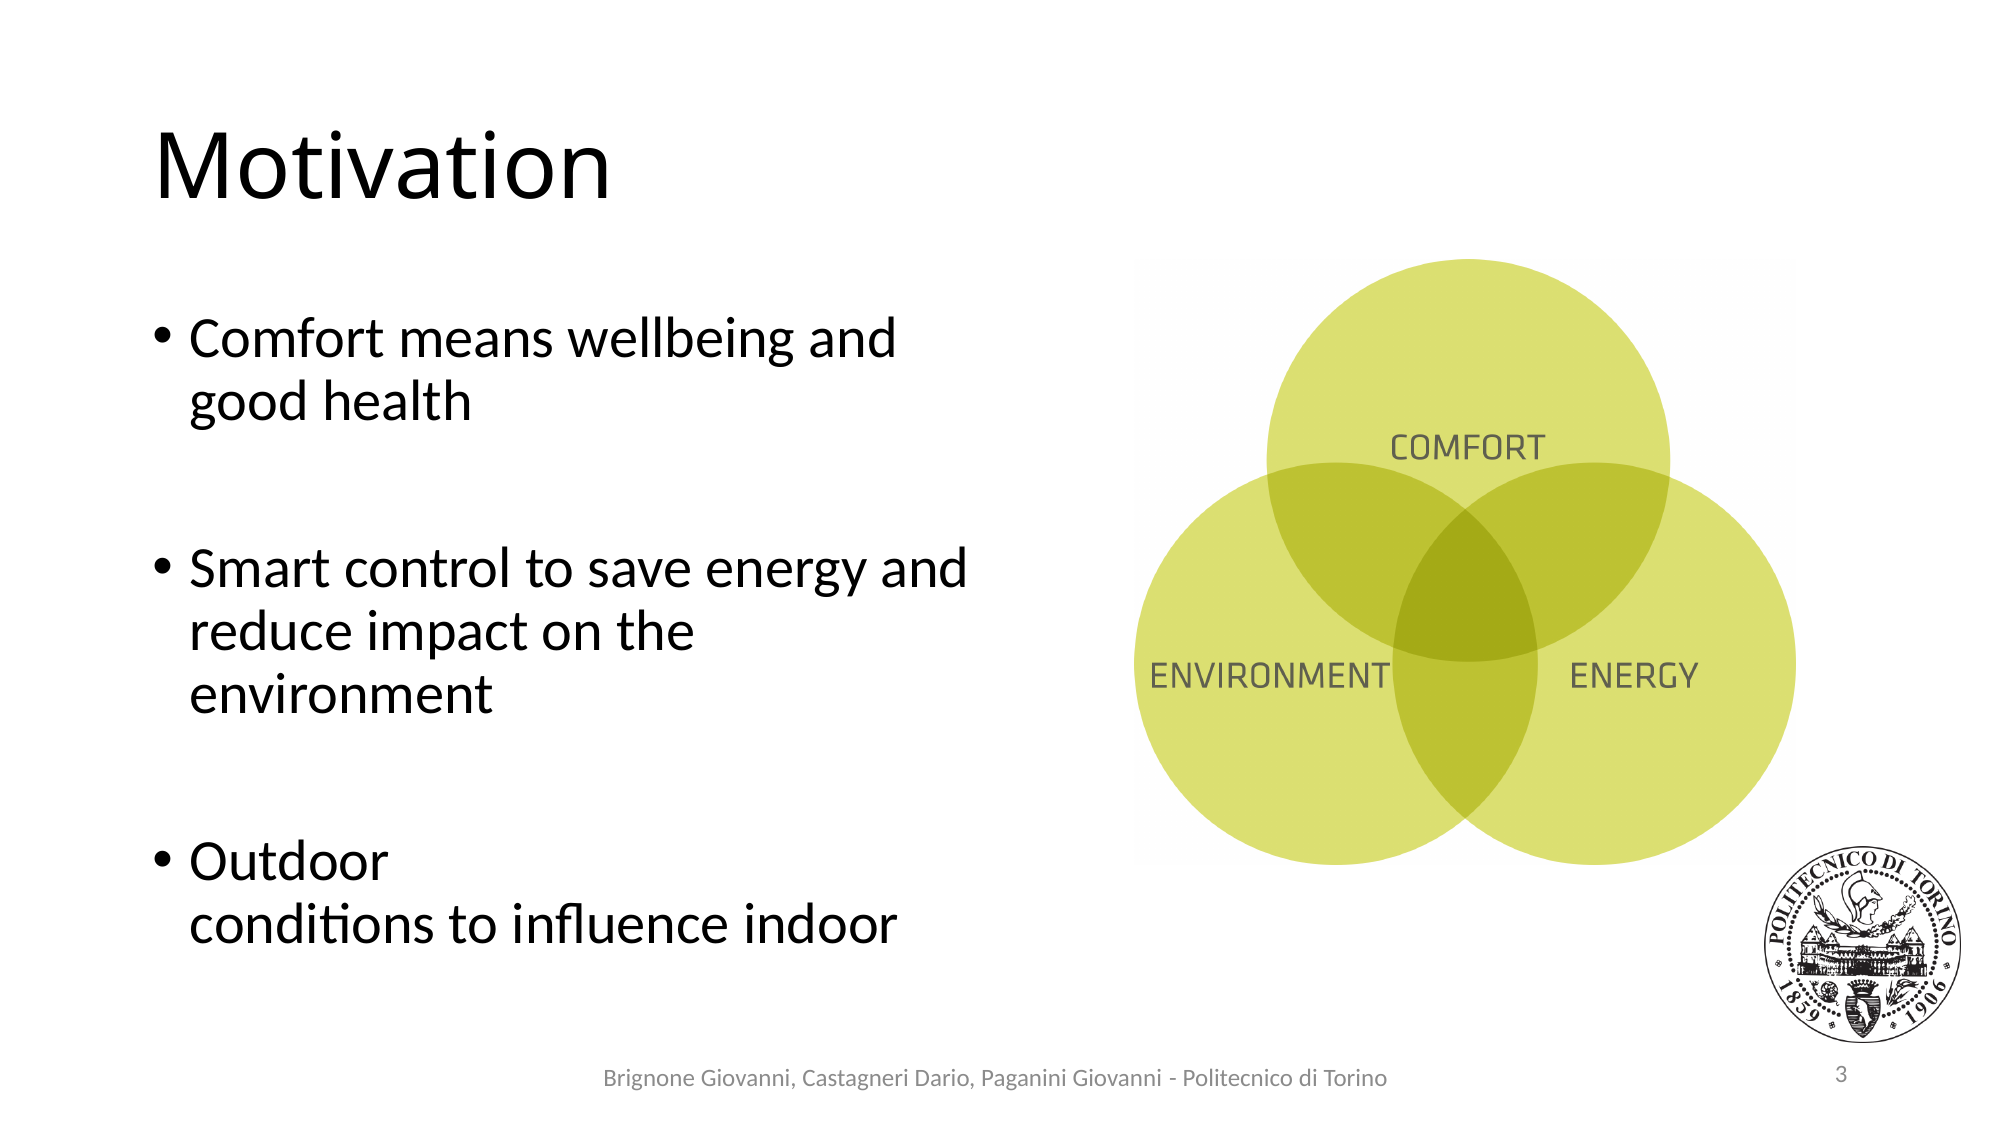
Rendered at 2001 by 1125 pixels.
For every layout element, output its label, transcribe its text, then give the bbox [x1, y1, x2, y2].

list Comfort means wellbeing and good health Smart control to save energy and reduce impact on the environment Outdoor conditions to influence indoor [137, 299, 988, 1014]
picture [1134, 259, 1961, 1043]
text_box Brignone Giovanni, Castagneri Dario, Paganini Giovanni - Politecnico di Torino [540, 1046, 1452, 1107]
title Motivation [137, 59, 1863, 278]
slide_number 3 [1412, 1042, 1863, 1103]
